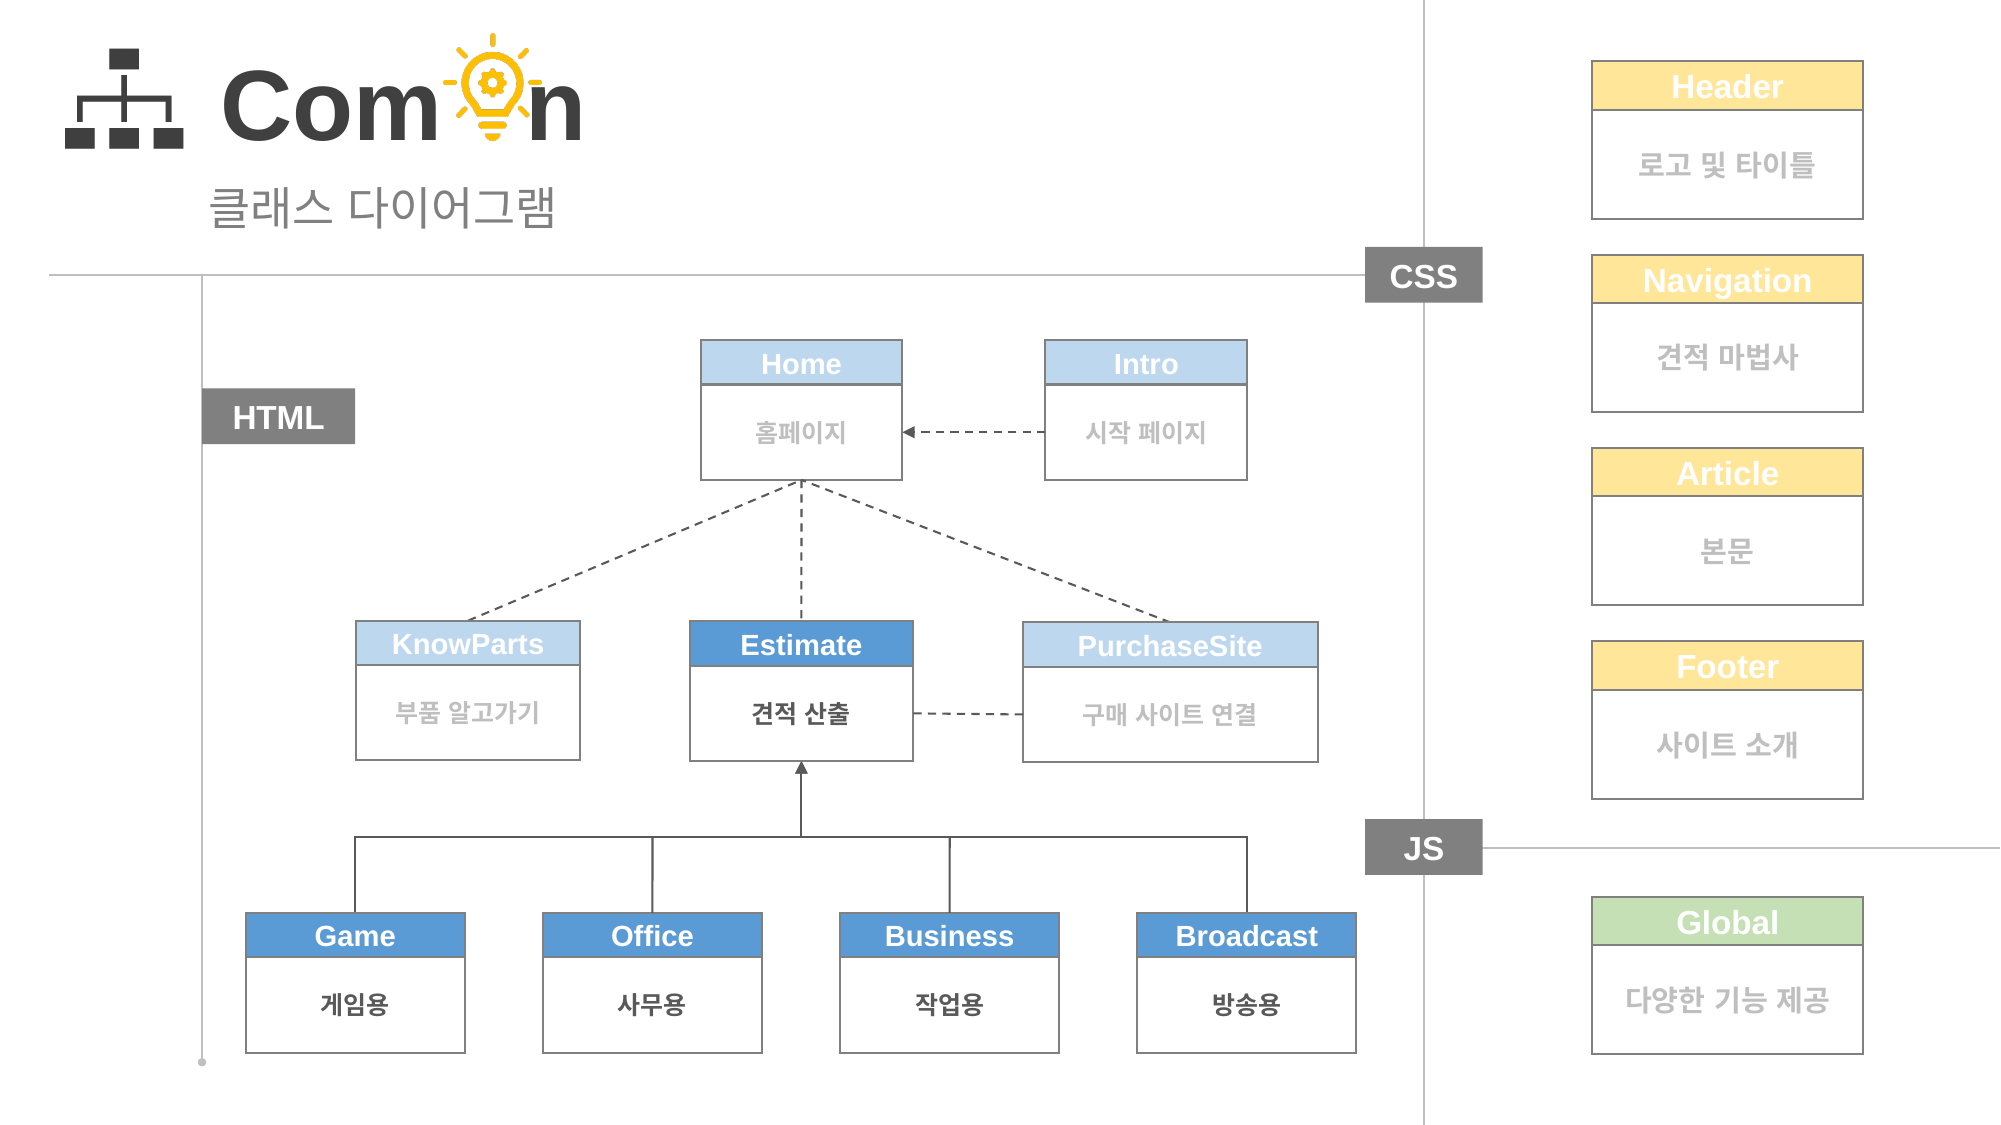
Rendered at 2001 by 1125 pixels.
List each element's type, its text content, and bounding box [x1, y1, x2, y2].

text_box JS [1364, 818, 1423, 876]
text_box Game [245, 912, 466, 956]
text_box 로고 및 타이틀 [1591, 109, 1864, 220]
text_box 사무용 [655, 956, 763, 1054]
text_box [502, 621, 655, 1061]
text_box Article [1591, 447, 1864, 495]
text_box 방송용 [1136, 956, 1357, 1054]
text_box Com n [195, 33, 626, 169]
picture [53, 28, 195, 170]
text_box 홈페이지 [700, 383, 903, 479]
text_box 시작 페이지 [1044, 383, 1248, 481]
text_box 사이트 소개 [1591, 689, 1864, 800]
text_box Footer [1591, 640, 1864, 689]
text_box PurchaseSite [1101, 621, 1319, 666]
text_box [356, 620, 580, 761]
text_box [802, 479, 1171, 623]
text_box CSS [1424, 246, 1484, 304]
text_box Business [839, 912, 948, 956]
text_box 클래스 다이어그램 [194, 172, 670, 242]
picture [434, 28, 553, 148]
text_box HTML [203, 387, 356, 445]
text_box 구매 사이트 연결 [1101, 666, 1319, 763]
text_box 다양한 기능 제공 [1591, 944, 1864, 1055]
text_box Home [700, 339, 903, 383]
text_box Navigation [1591, 254, 1864, 302]
text_box Intro [1044, 339, 1248, 383]
text_box CSS [1364, 275, 1423, 304]
text_box CSS [1364, 246, 1423, 274]
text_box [948, 623, 1101, 1060]
text_box Global [1591, 896, 1864, 944]
text_box 작업용 [839, 956, 948, 1054]
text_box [689, 621, 914, 762]
text_box JS [1424, 818, 1484, 847]
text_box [468, 479, 802, 621]
text_box 견적 마법사 [1591, 302, 1864, 413]
text_box Header [1591, 60, 1864, 109]
text_box Broadcast [1136, 912, 1357, 956]
text_box 본문 [1591, 495, 1864, 606]
text_box Office [655, 912, 763, 956]
text_box JS [1424, 848, 1484, 876]
text_box 게임용 [245, 956, 466, 1054]
